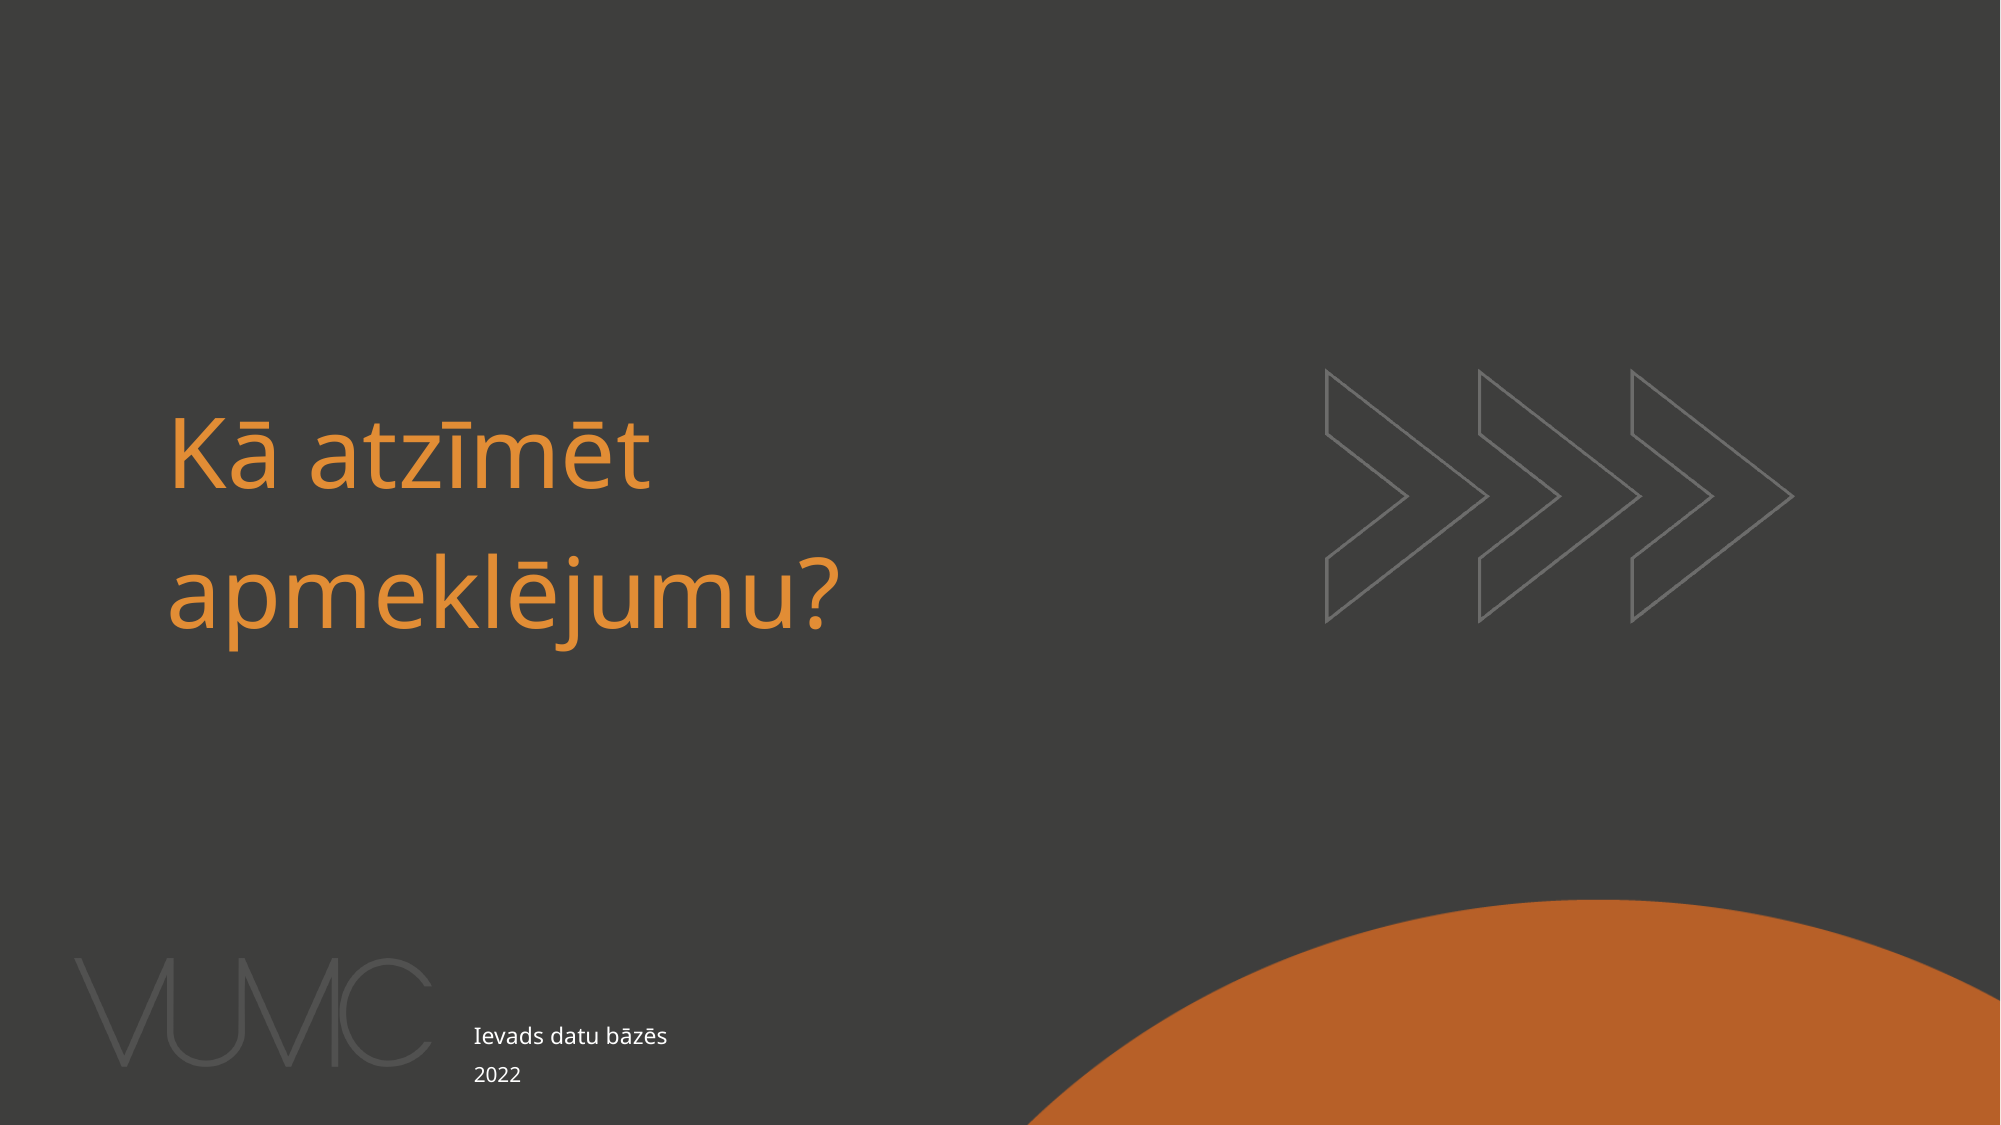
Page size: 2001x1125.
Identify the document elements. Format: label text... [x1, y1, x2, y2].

text_box Ievads datu bāzēs 2022 [474, 1012, 1043, 1087]
picture [0, 0, 2001, 1125]
text_box Kā atzīmēt apmeklējumu? [166, 368, 1175, 788]
